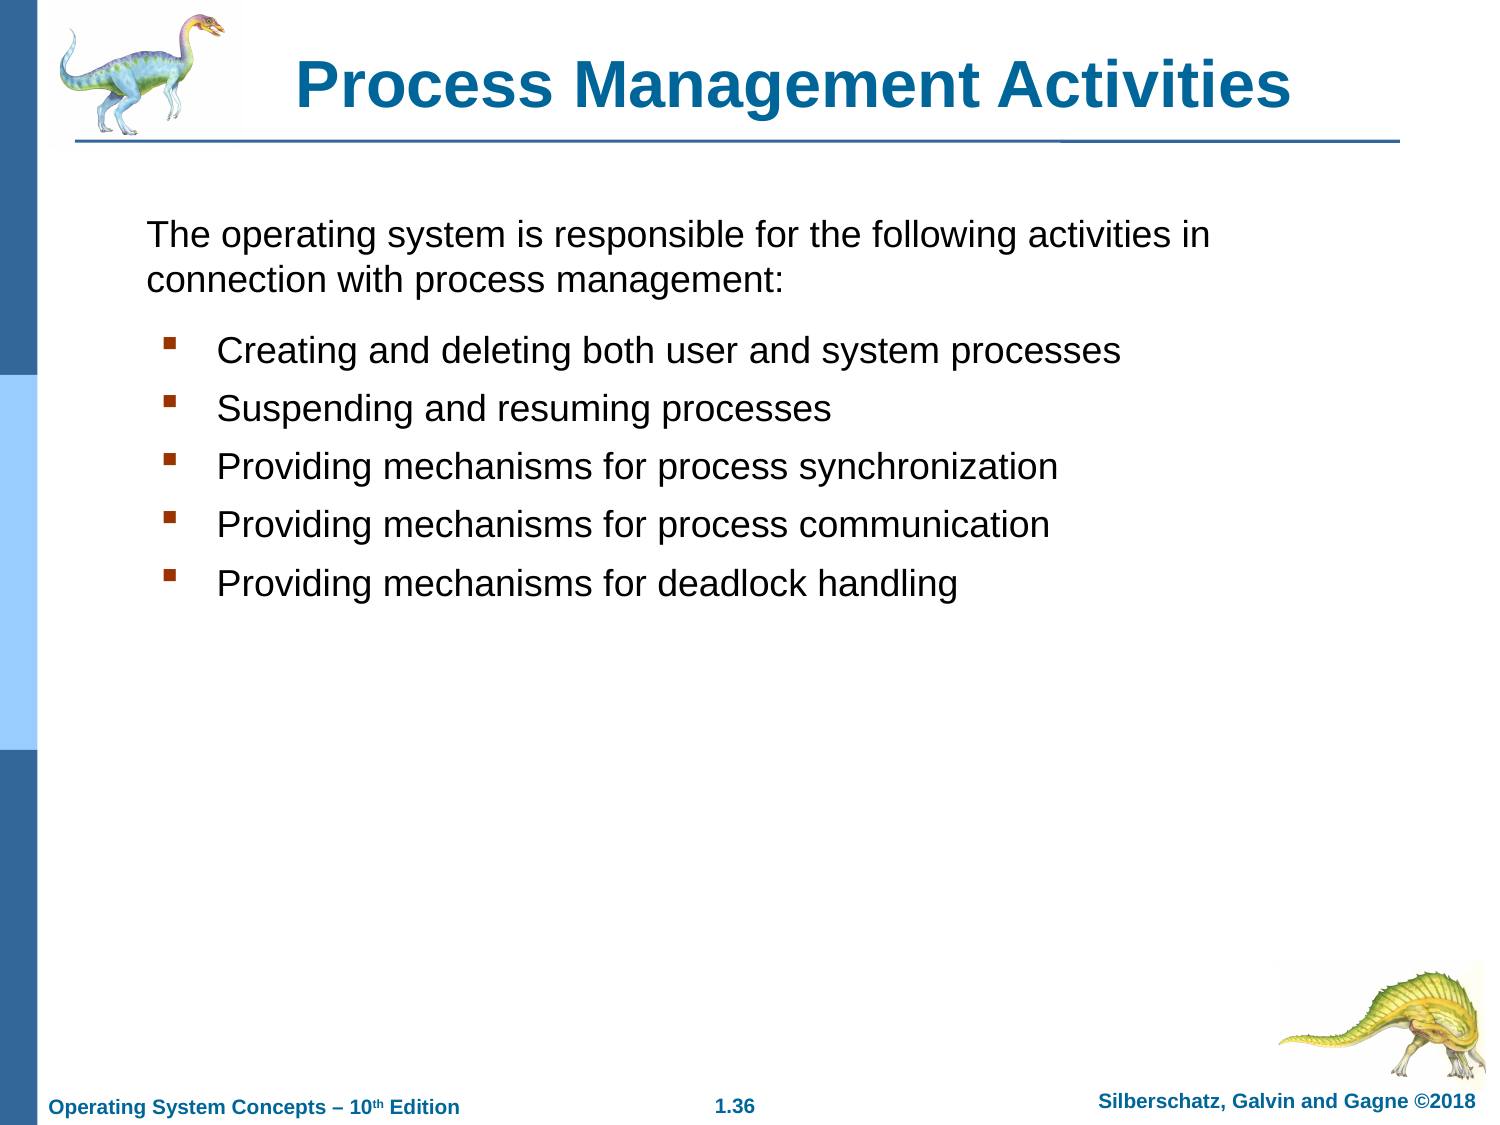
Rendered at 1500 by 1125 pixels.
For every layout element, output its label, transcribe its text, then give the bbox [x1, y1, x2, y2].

picture [46, 0, 243, 149]
picture [1275, 959, 1486, 1090]
title Process Management Activities [185, 34, 1404, 129]
list Creating and deleting both user and system processes Suspending and resuming processes Providing mechanisms for process synchronization Providing mechanisms for process communication Providing mechanisms for deadlock handling [145, 260, 1404, 923]
text_box The operating system is responsible for the following activities in connection with process management: [131, 203, 1390, 308]
